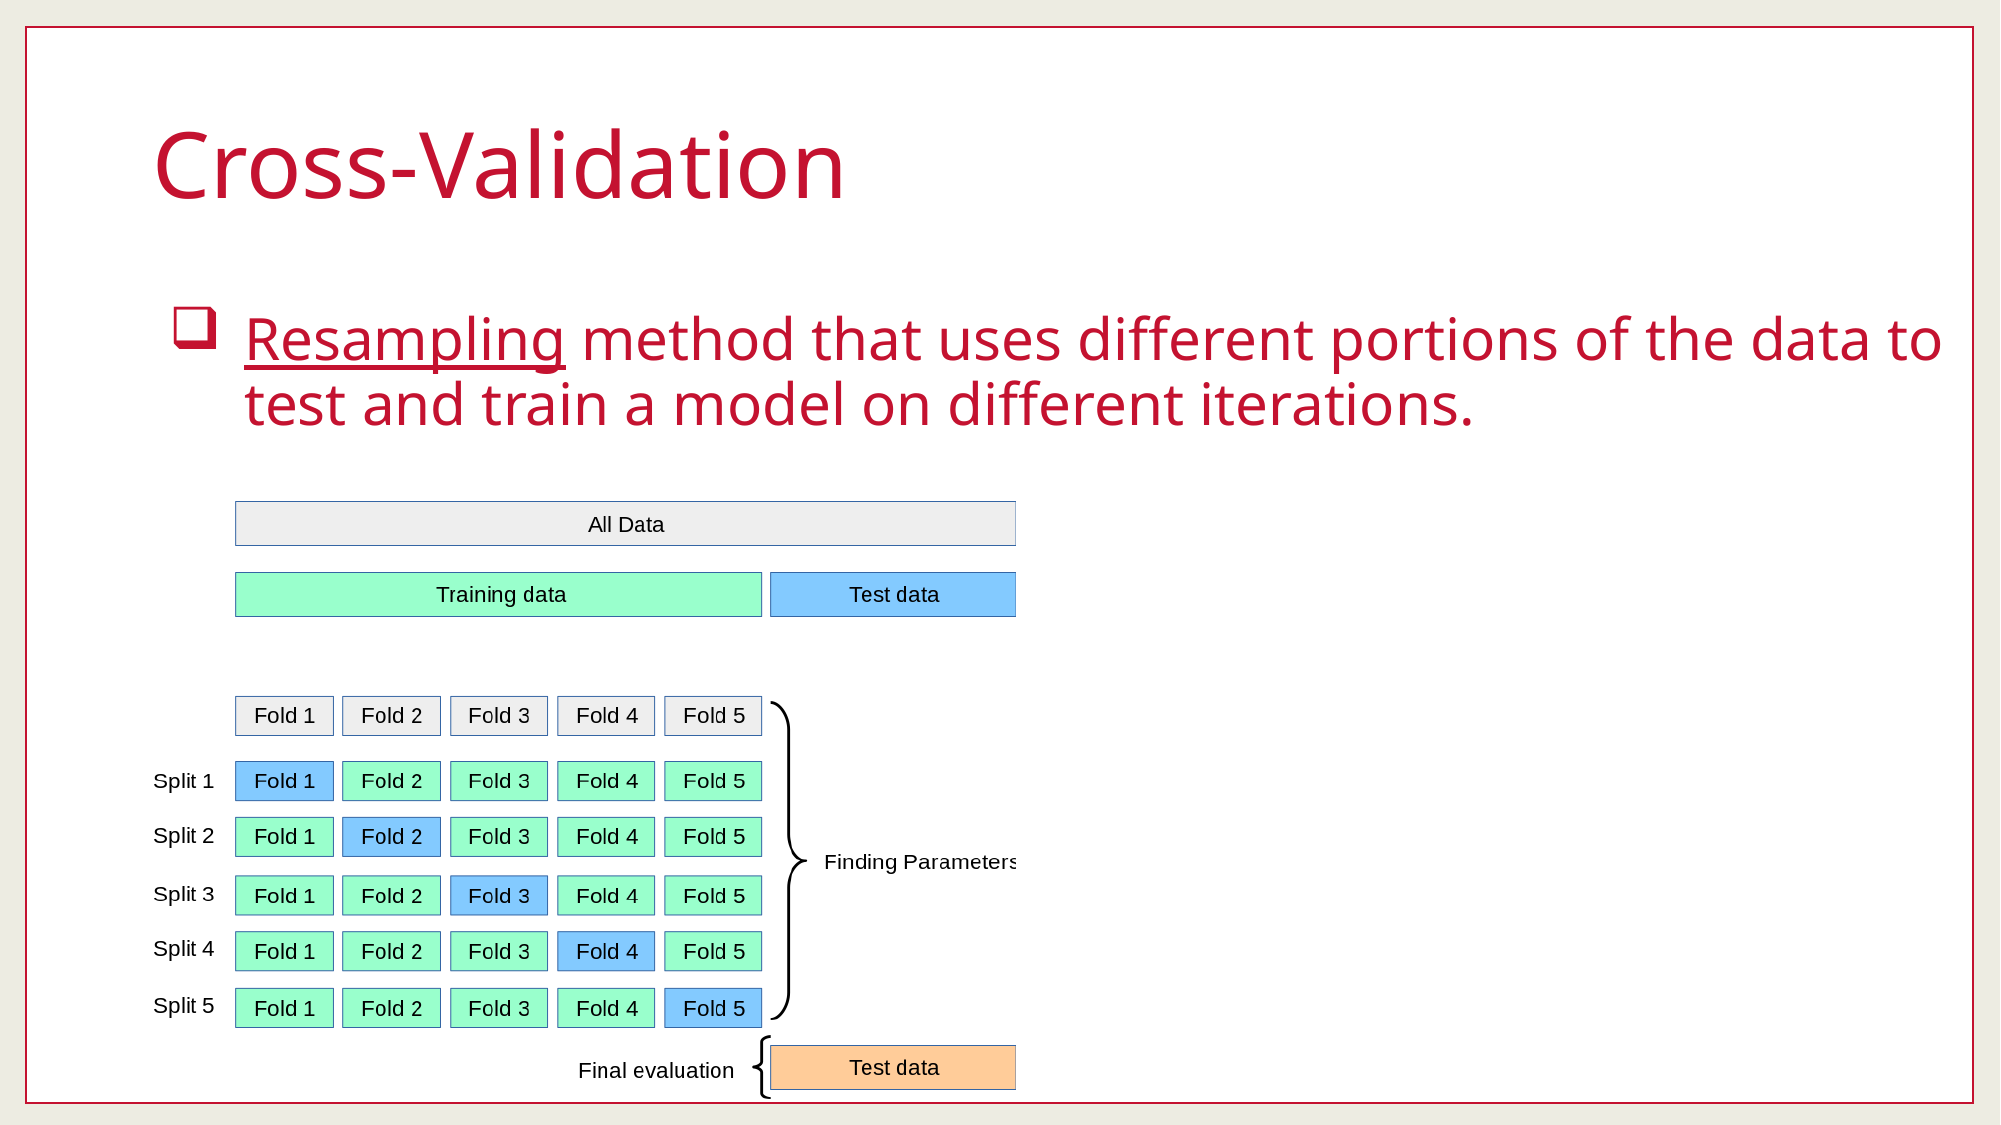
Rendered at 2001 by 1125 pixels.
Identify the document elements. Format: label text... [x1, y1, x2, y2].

picture [153, 501, 1017, 1099]
title Cross-Validation [137, 59, 1945, 278]
list Resampling method that uses different portions of the data to test and train a model on different iterations. [154, 296, 1972, 1010]
